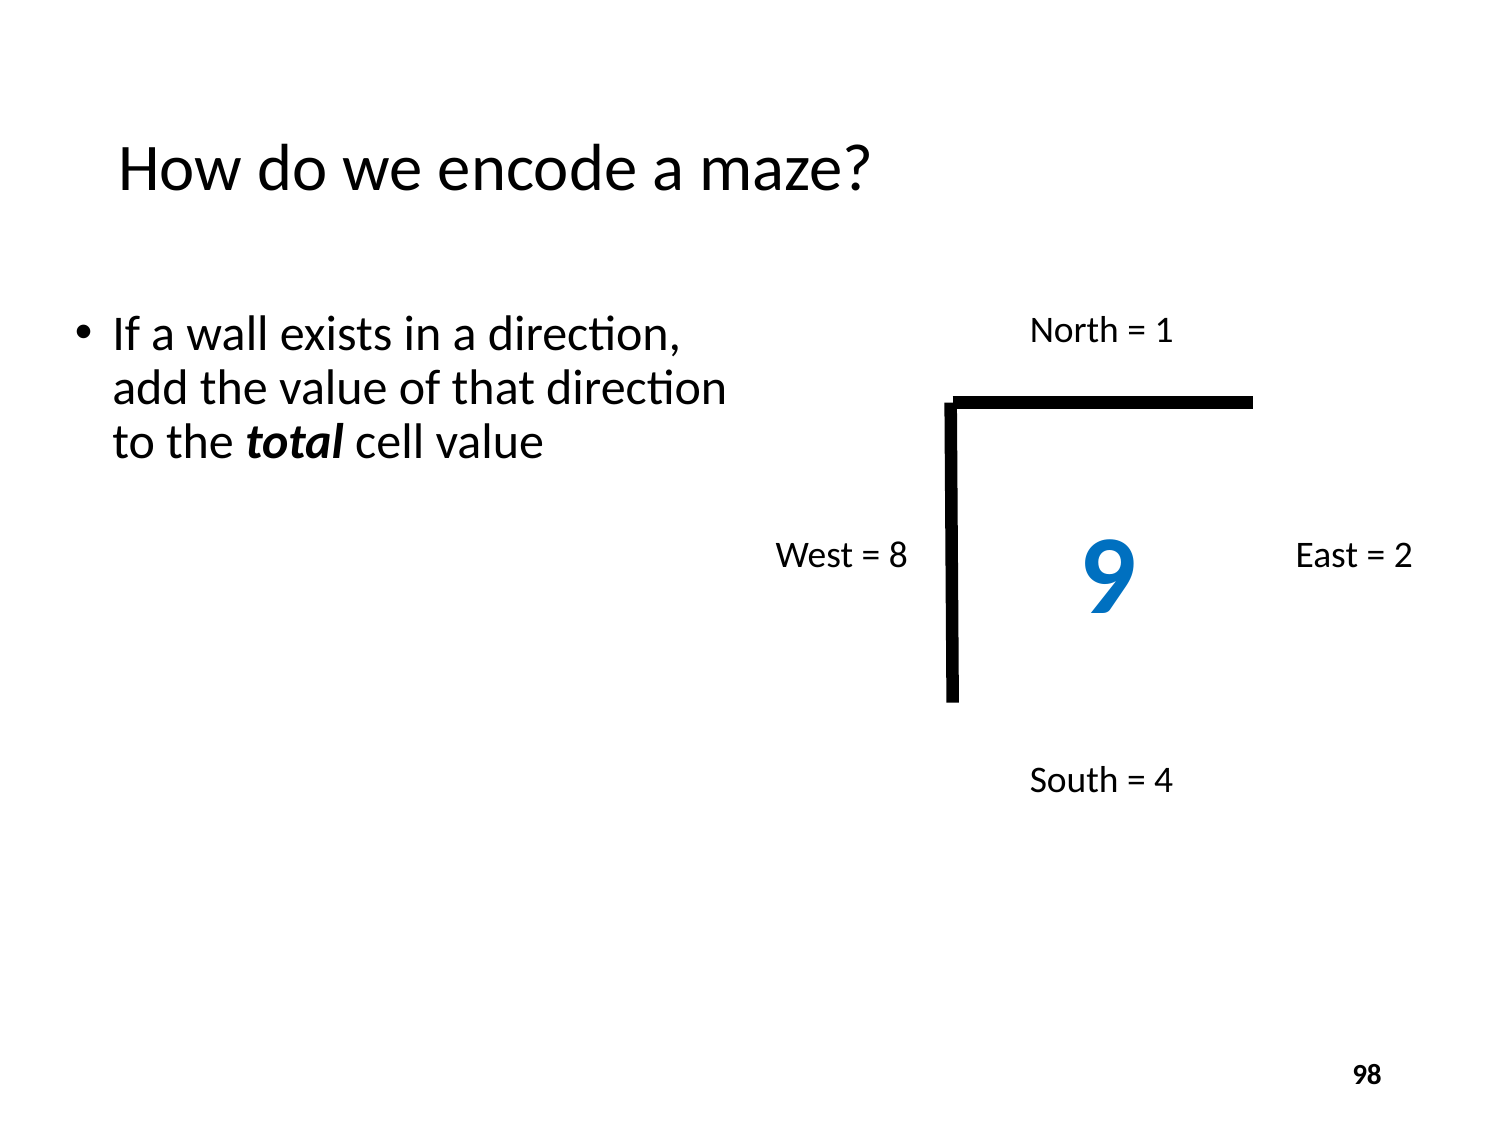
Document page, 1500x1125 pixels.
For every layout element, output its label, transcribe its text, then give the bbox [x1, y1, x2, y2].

title How do we encode a maze? [103, 59, 1397, 278]
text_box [760, 522, 950, 583]
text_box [950, 402, 1253, 703]
slide_number 98 [1059, 1042, 1397, 1103]
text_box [1005, 703, 1198, 808]
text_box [1005, 297, 1198, 402]
list If a wall exists in a direction, add the value of that direction to the total cell value [59, 299, 749, 1014]
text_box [1253, 522, 1473, 583]
